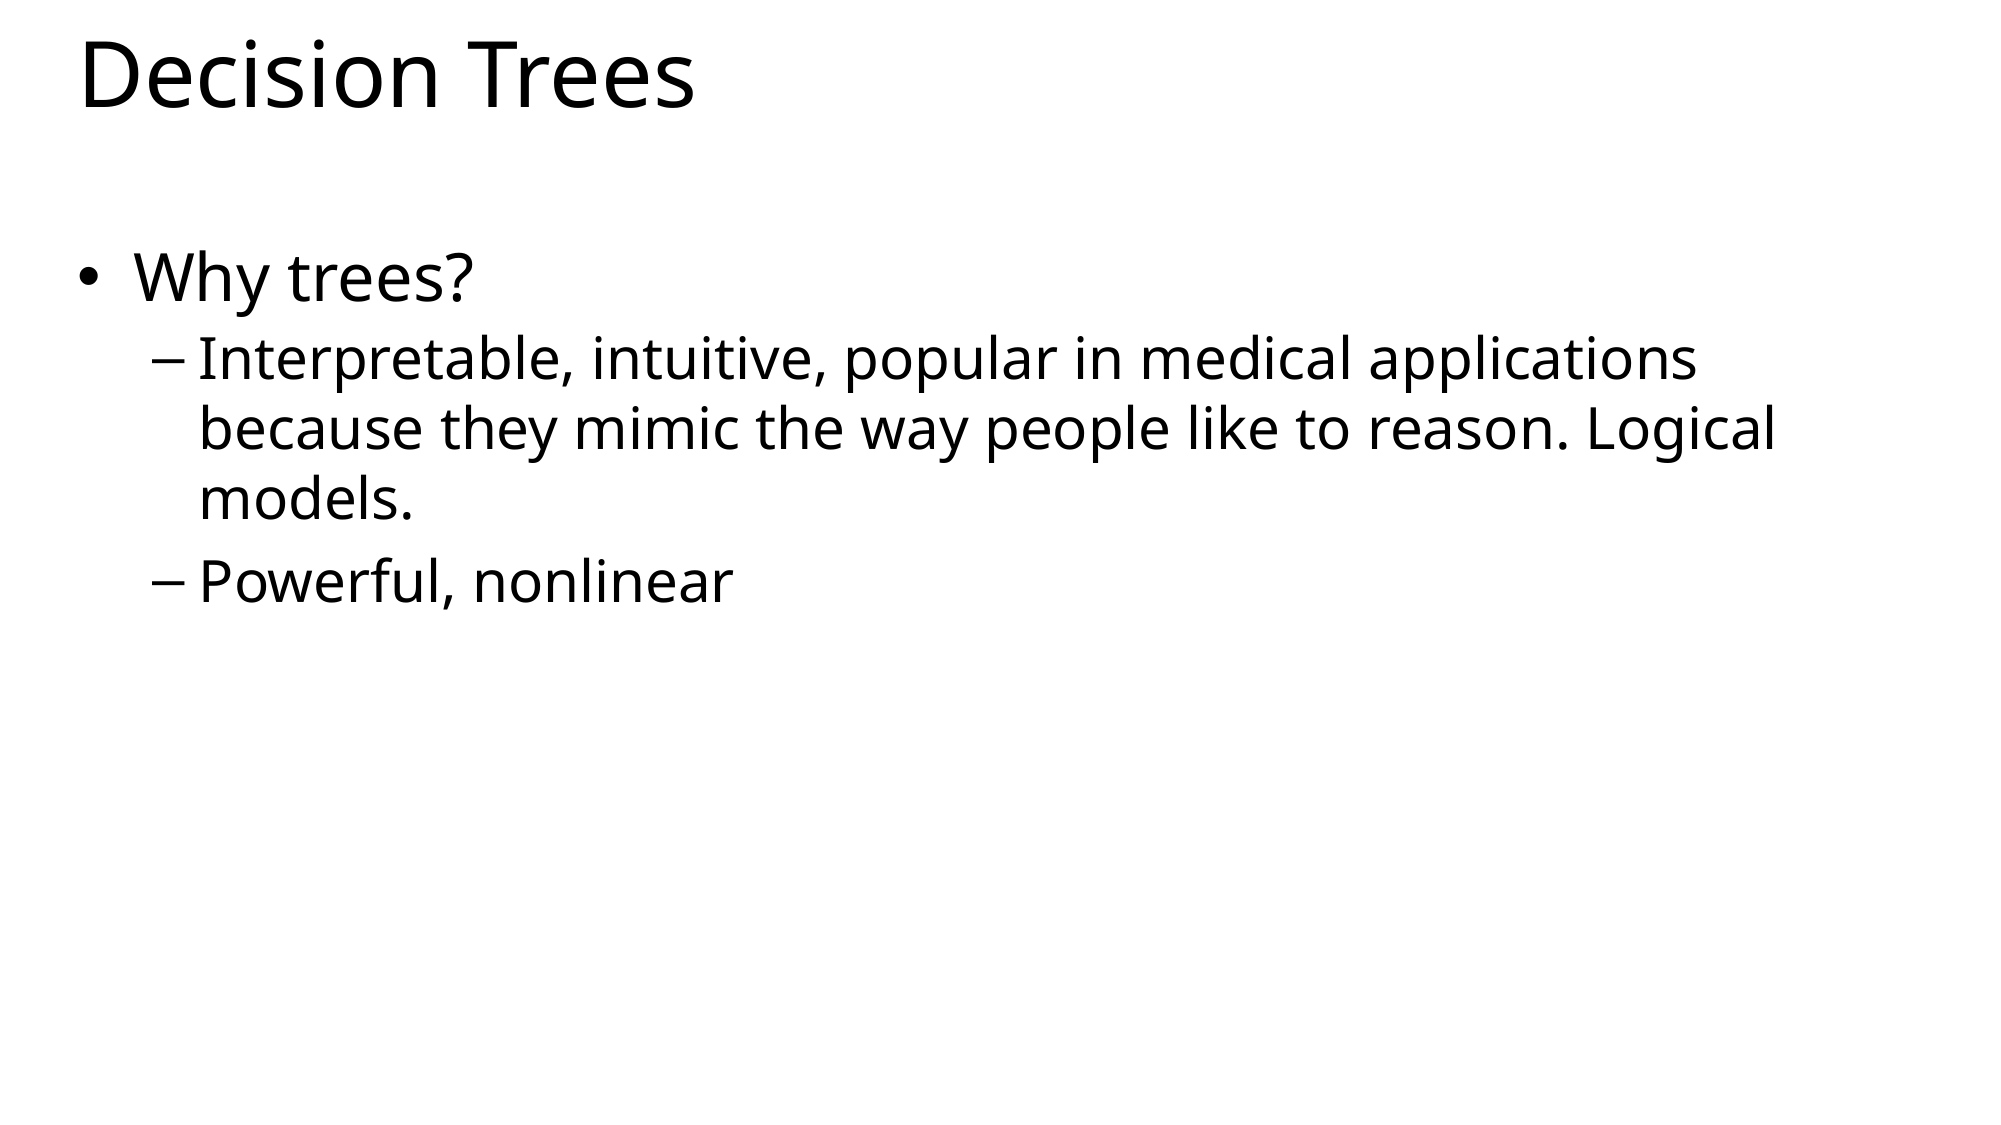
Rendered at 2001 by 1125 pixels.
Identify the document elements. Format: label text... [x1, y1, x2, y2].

title Decision Trees [62, 29, 1953, 205]
list Why trees? Interpretable, intuitive, popular in medical applications because they mimic the way people like to reason. Logical models. Powerful, nonlinear [62, 227, 1953, 1096]
